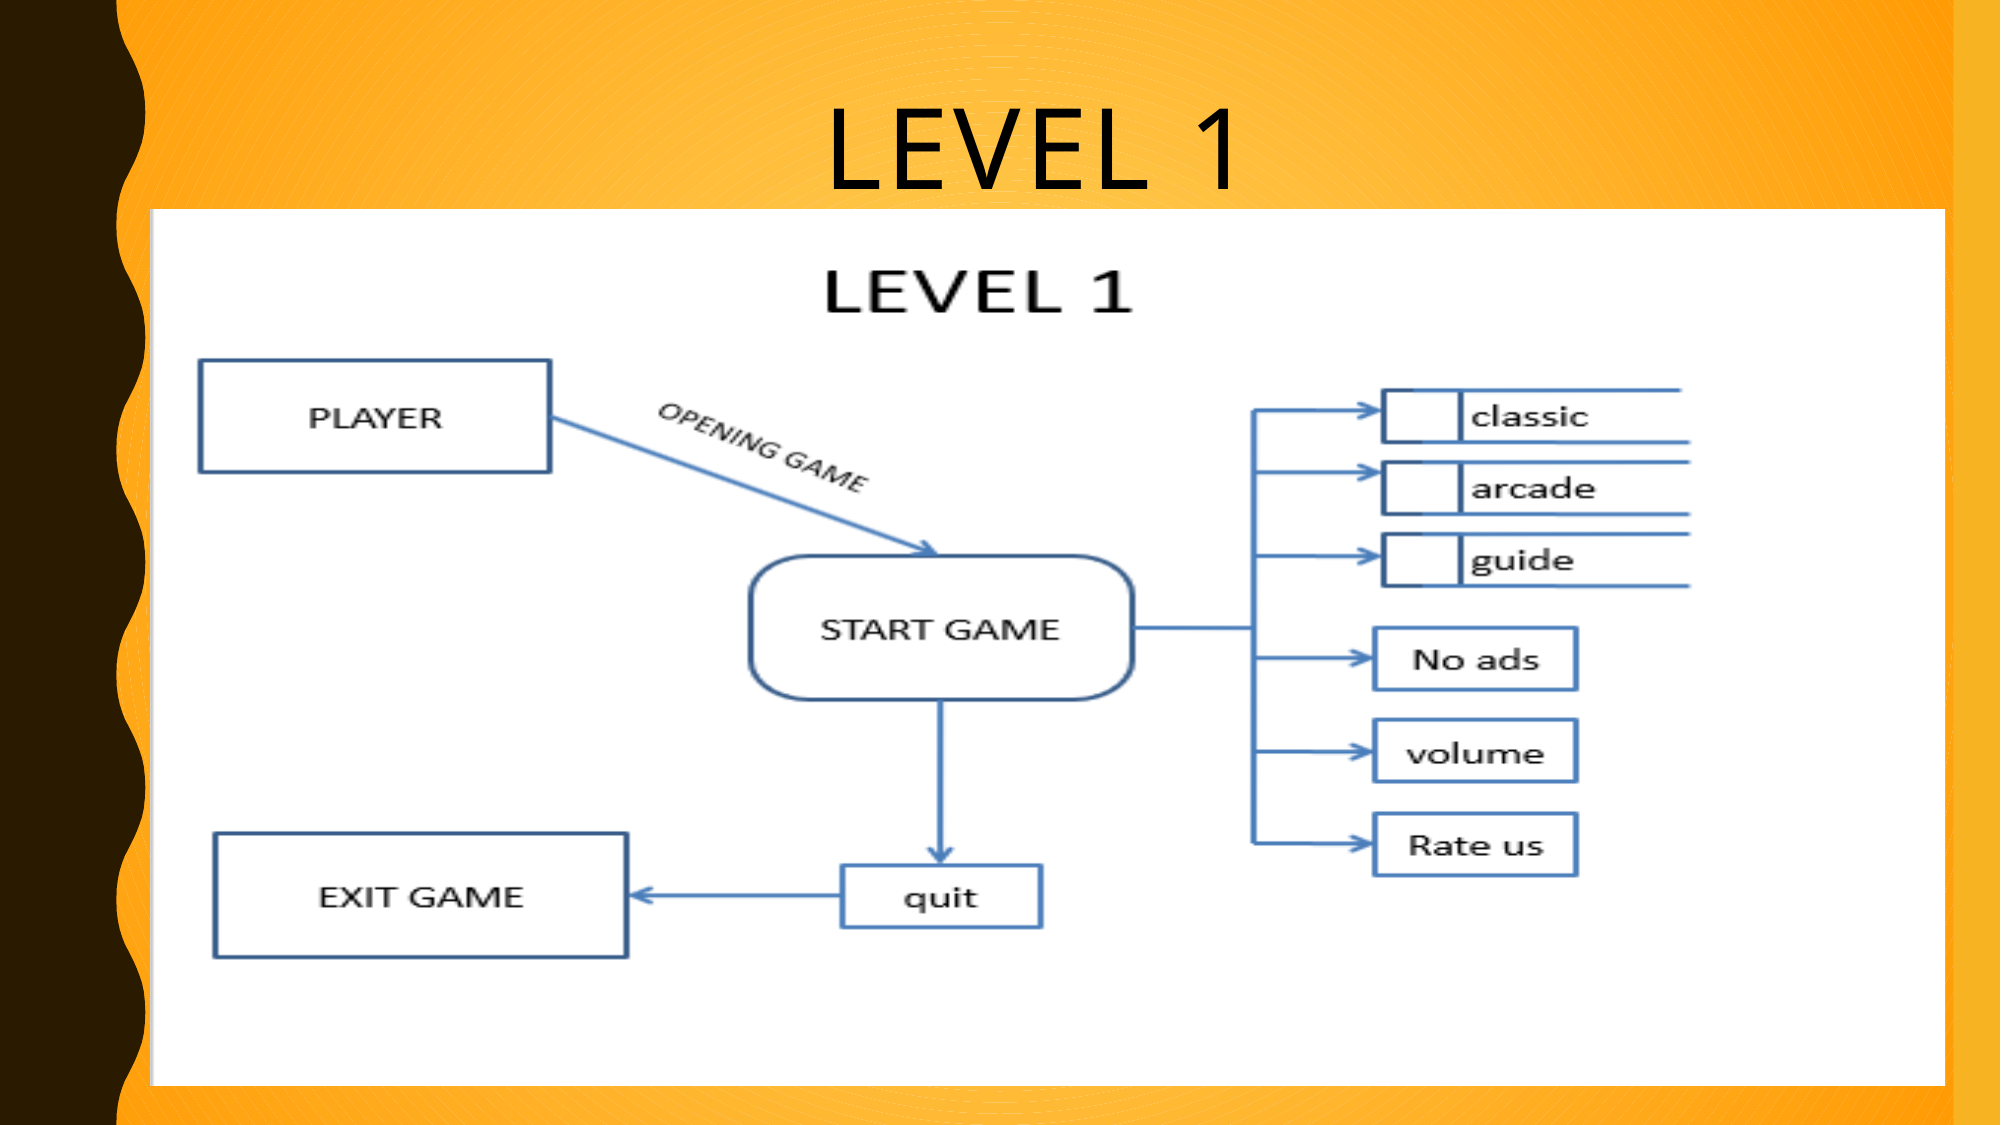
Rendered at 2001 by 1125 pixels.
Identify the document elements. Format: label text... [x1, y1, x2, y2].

title Level 1 dfd [695, 84, 1386, 209]
picture [149, 209, 1946, 1086]
